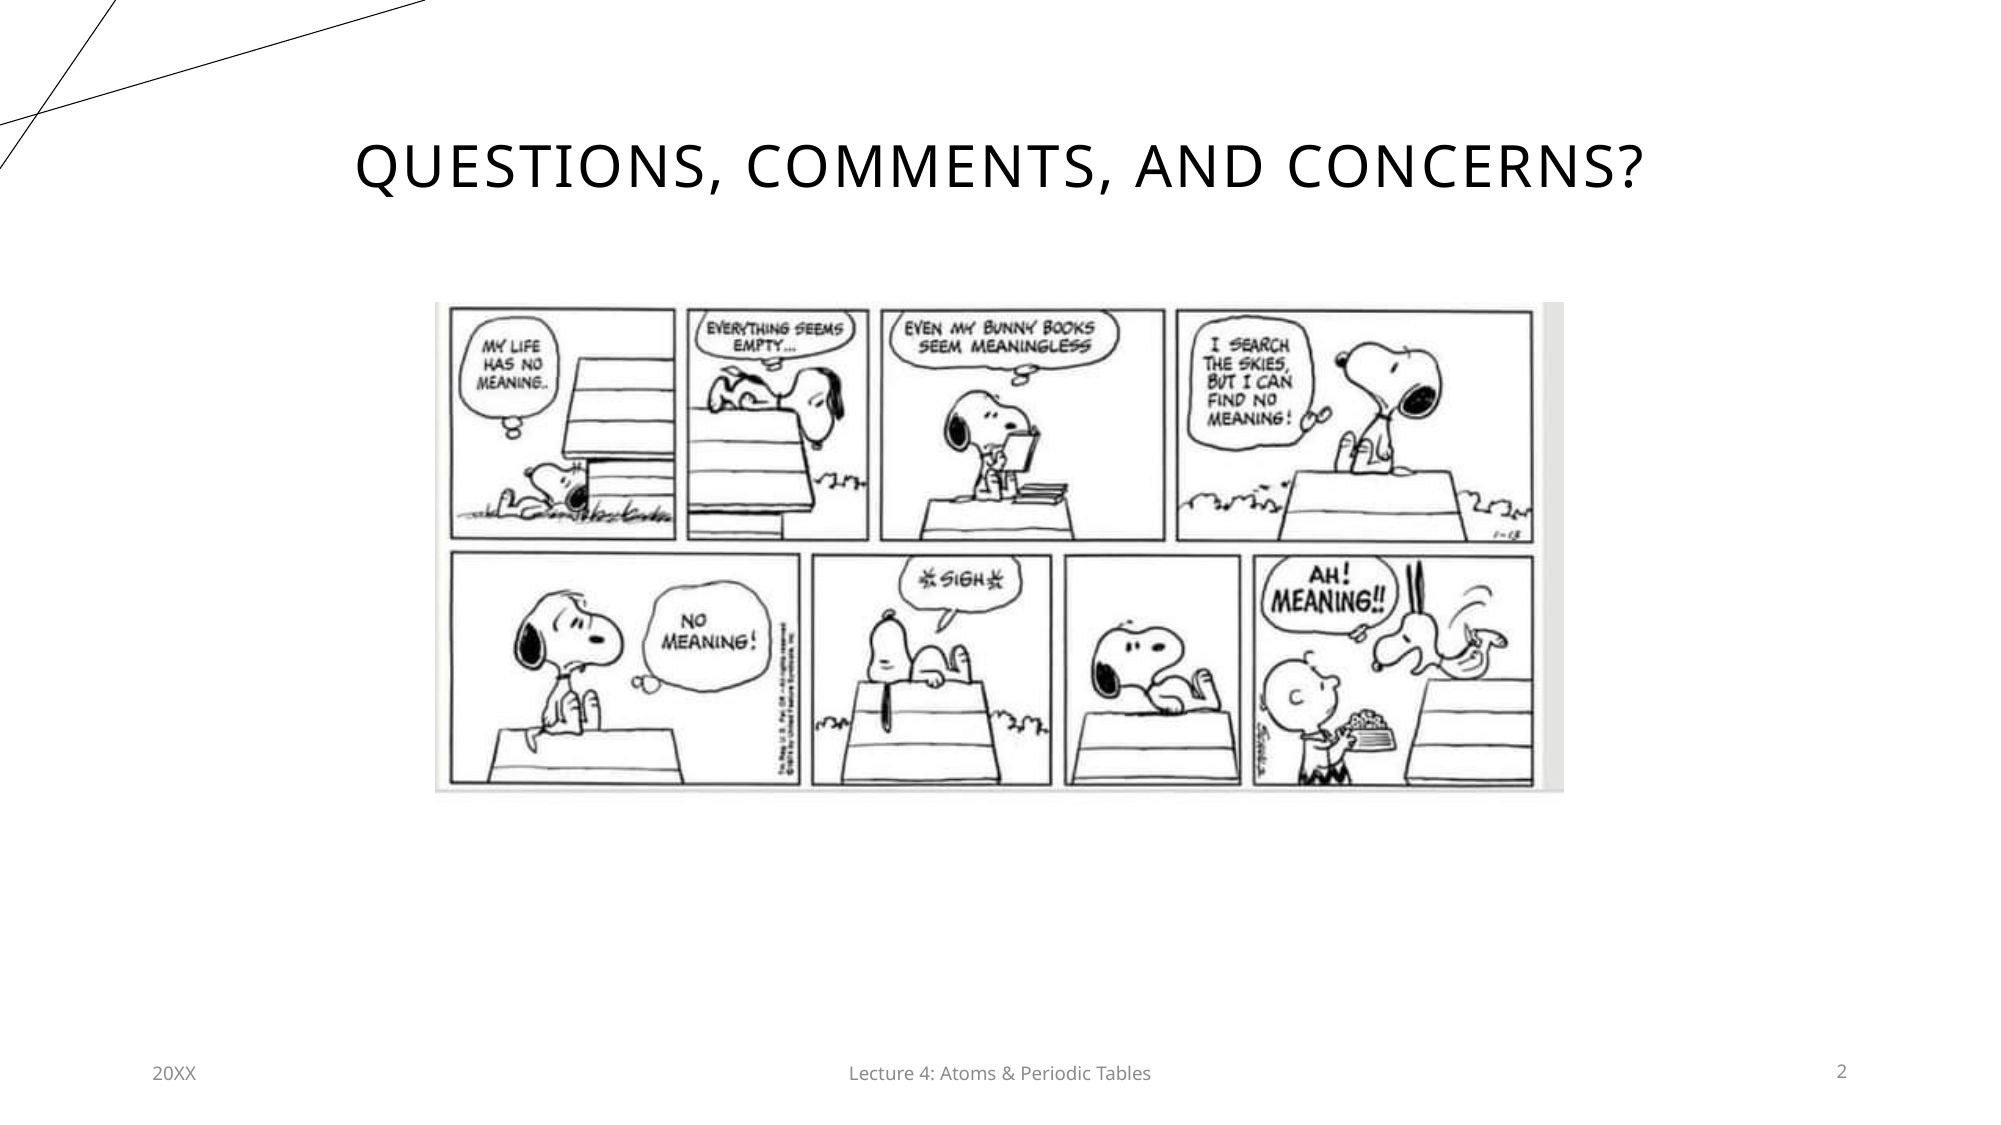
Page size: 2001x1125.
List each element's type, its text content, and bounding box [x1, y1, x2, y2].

title QUESTIONS, COMMENTS, AND CONCERNS? [137, 59, 1863, 278]
slide_number 2 [1412, 1042, 1863, 1103]
footer Lecture 4: Atoms & Periodic Tables​ [662, 1042, 1338, 1103]
picture [434, 302, 1583, 807]
slide_number 20XX [137, 1042, 588, 1103]
